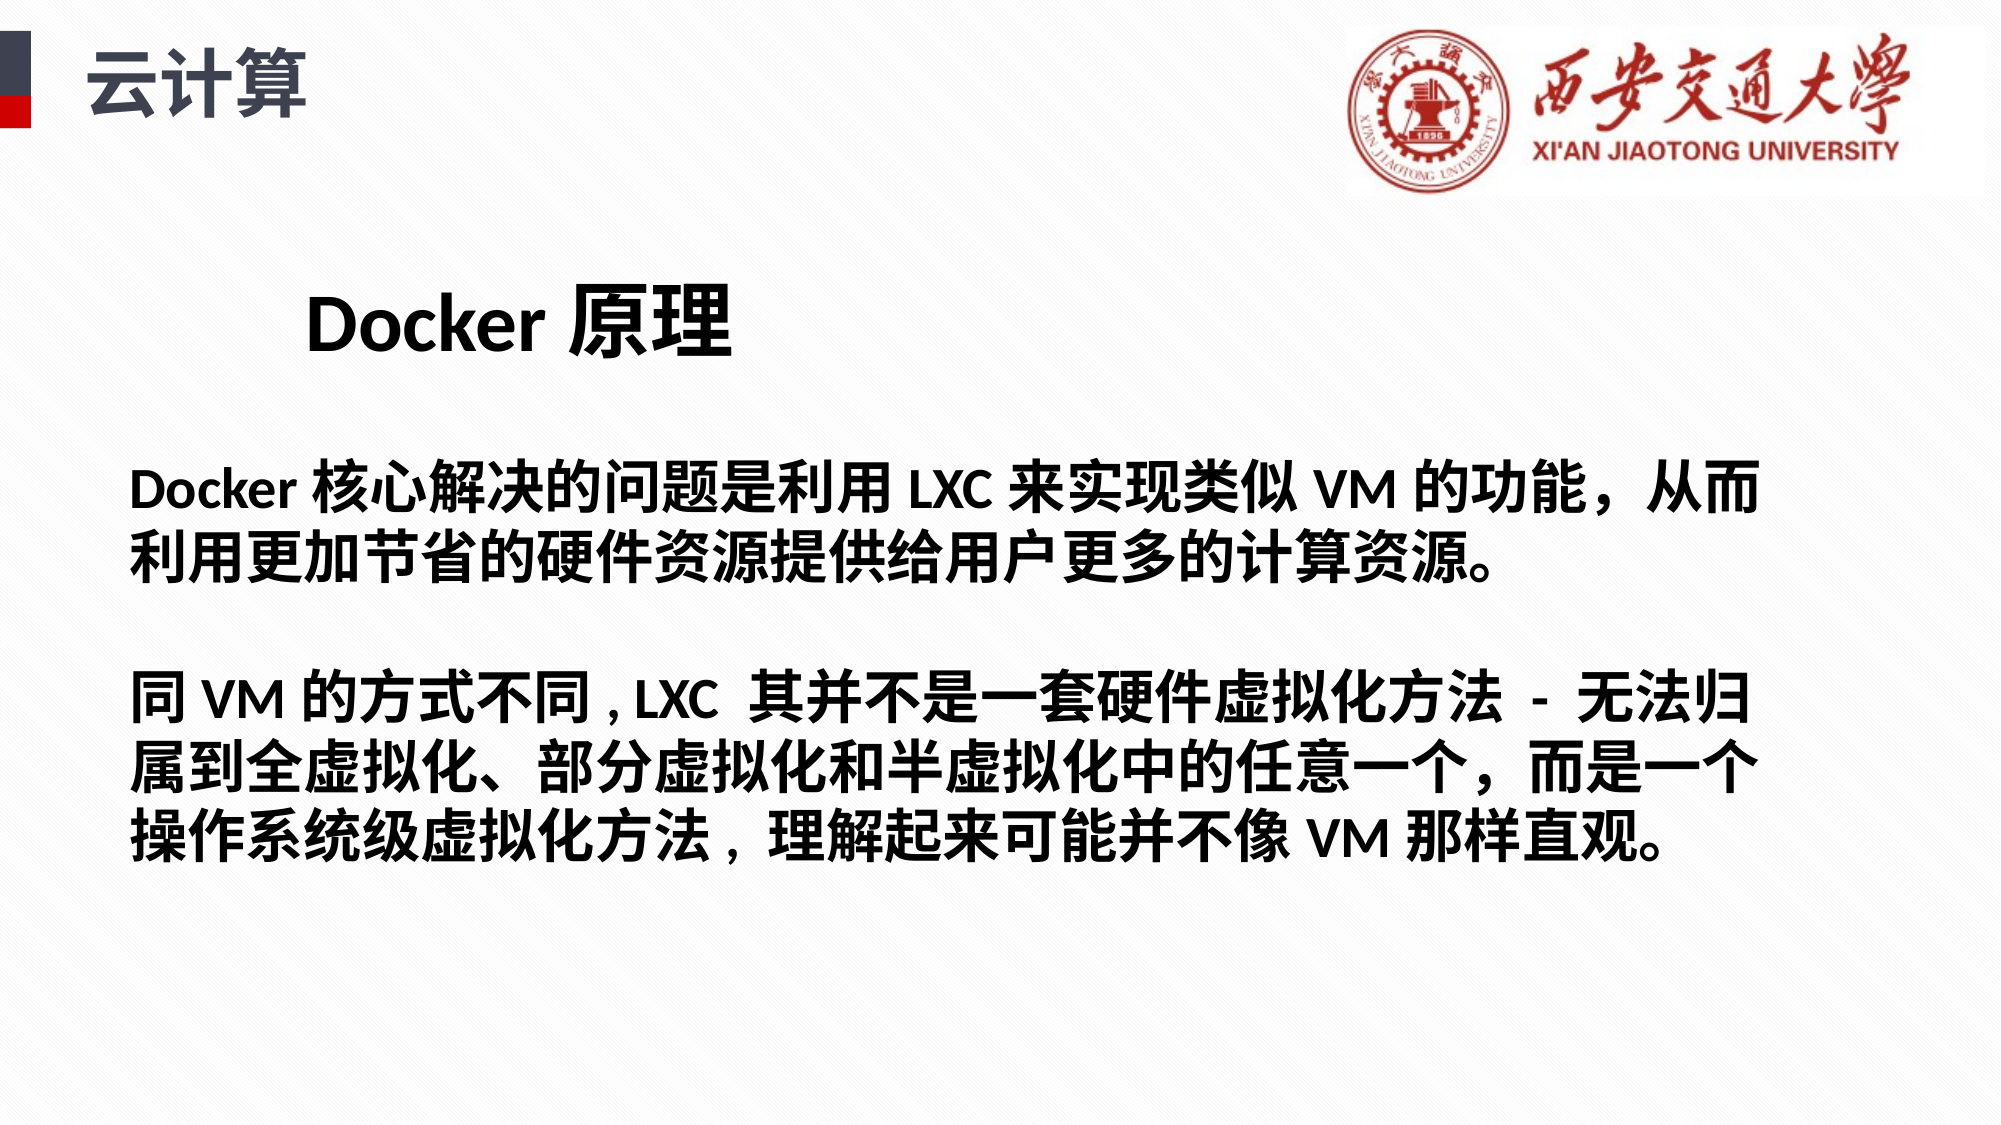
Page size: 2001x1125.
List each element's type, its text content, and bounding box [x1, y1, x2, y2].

text_box Docker原理 [291, 260, 1849, 376]
text_box Docker核心解决的问题是利用LXC来实现类似VM的功能，从而利用更加节省的硬件资源提供给用户更多的计算资源。 同VM的方式不同, LXC 其并不是一套硬件虚拟化方法 - 无法归属到全虚拟化、部分虚拟化和半虚拟化中的任意一个，而是一个操作系统级虚拟化方法, 理解起来可能并不像VM那样直观。 [114, 442, 1789, 877]
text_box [0, 30, 31, 129]
text_box 云计算 [69, 29, 325, 134]
picture [1347, 27, 1985, 196]
